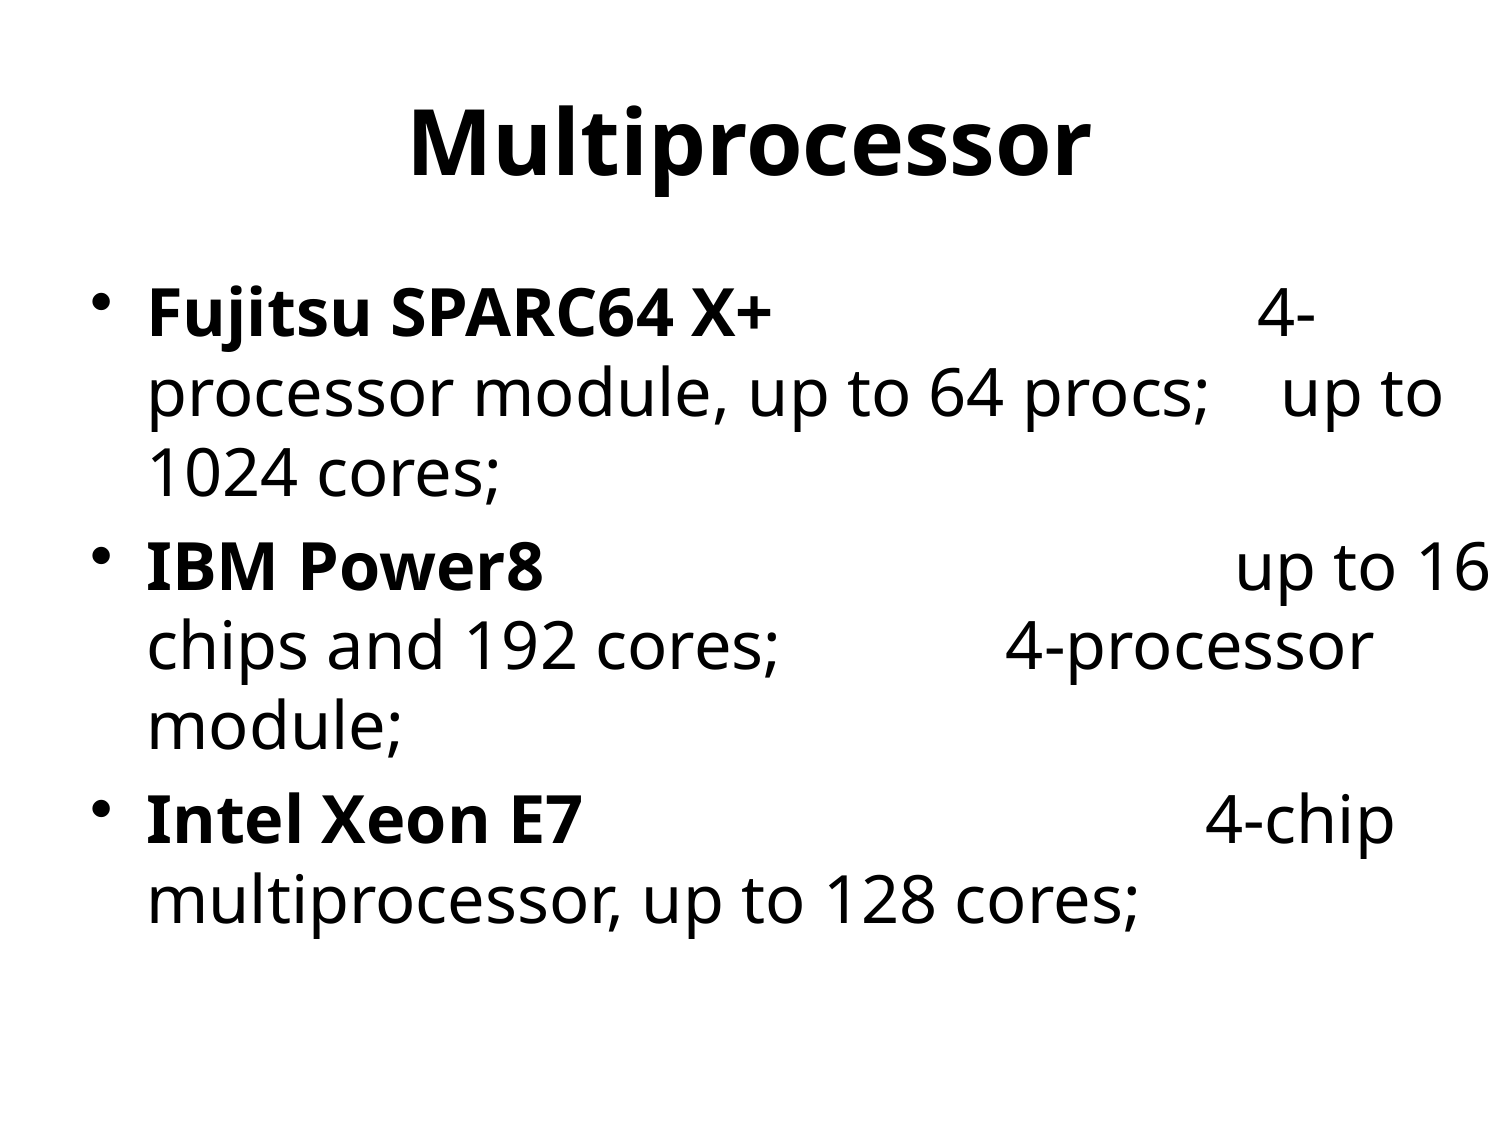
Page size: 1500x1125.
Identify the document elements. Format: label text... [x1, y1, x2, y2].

title Multiprocessor [0, 45, 1500, 233]
list Fujitsu SPARC64 X+ 4-processor module, up to 64 procs; up to 1024 cores; IBM Power8 up to 16 chips and 192 cores; 4-processor module; Intel Xeon E7 4-chip multiprocessor, up to 128 cores; [75, 262, 1500, 1125]
